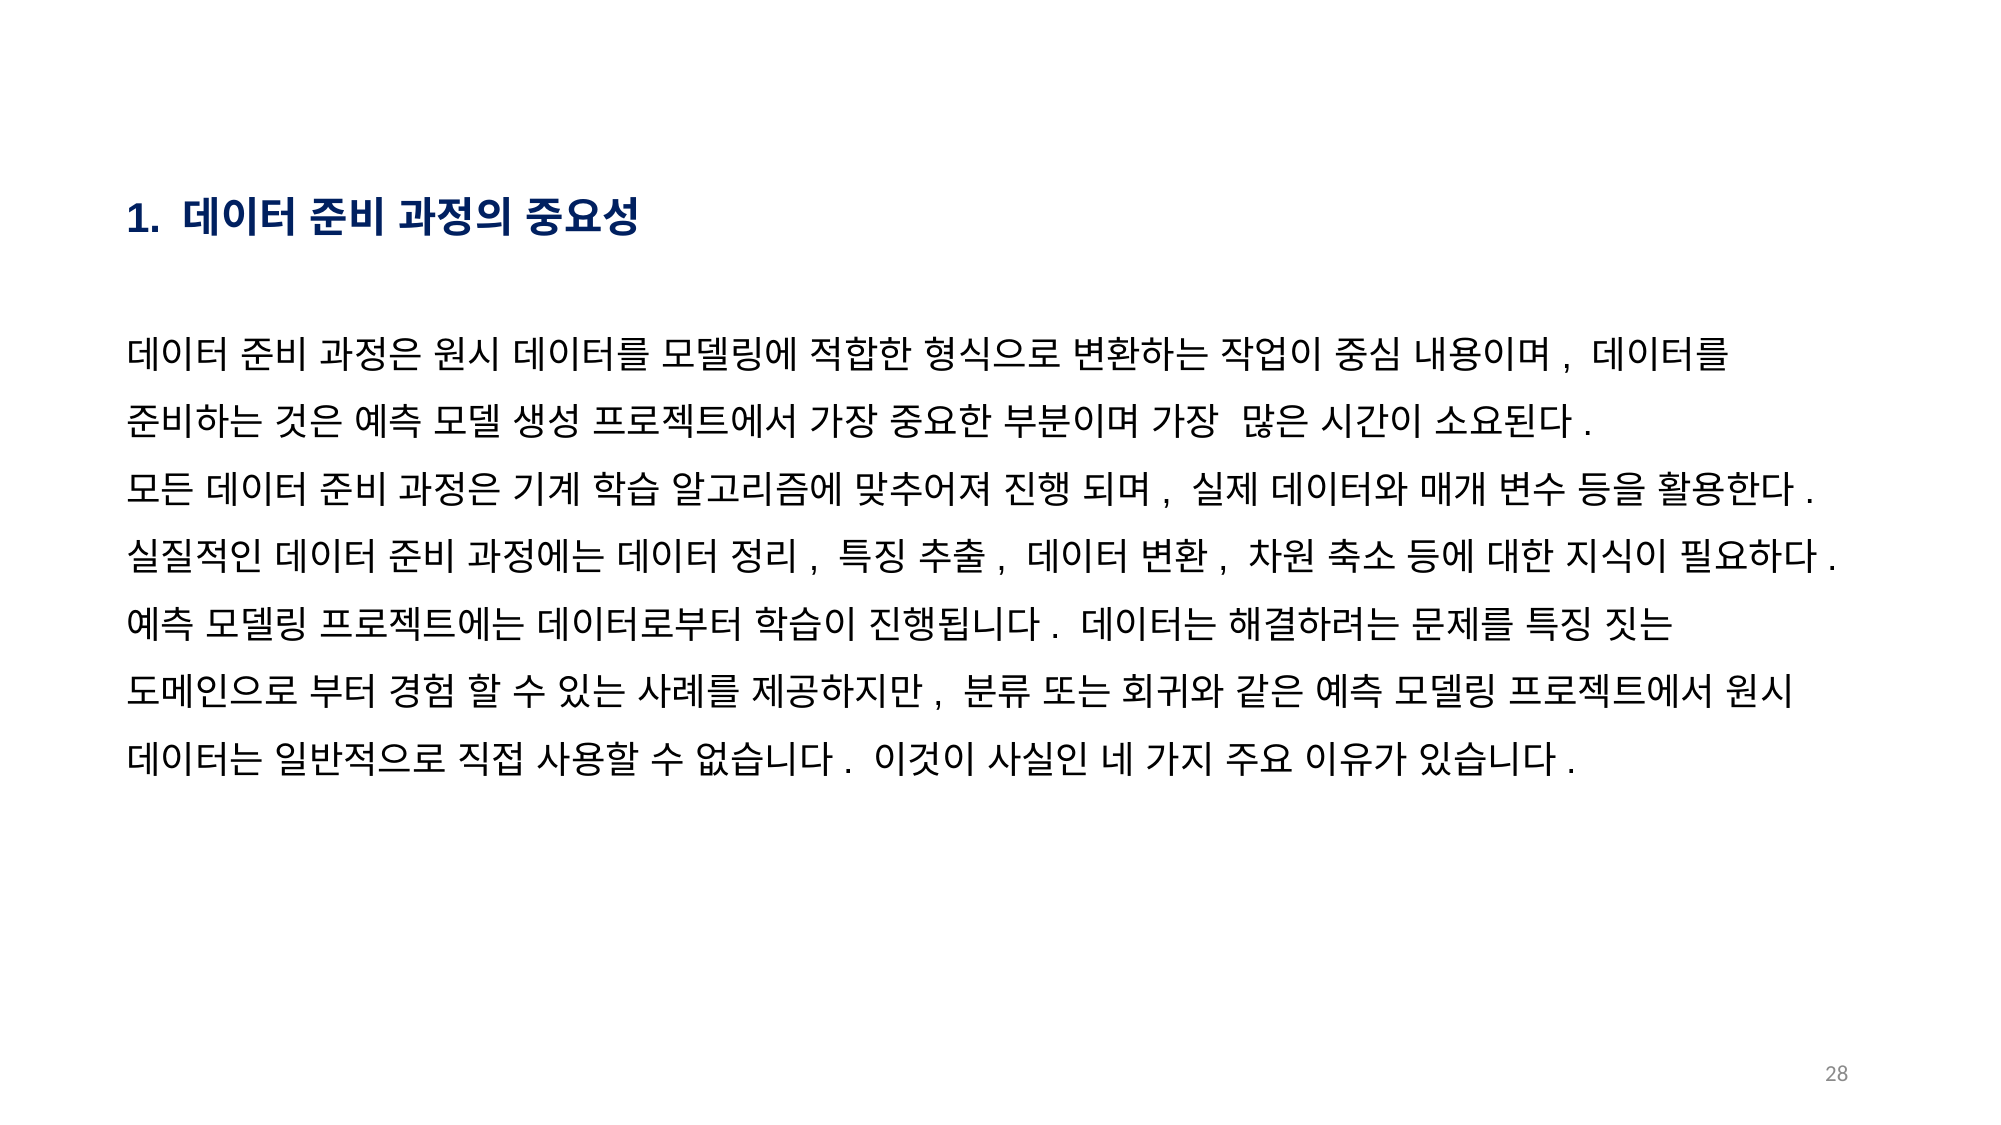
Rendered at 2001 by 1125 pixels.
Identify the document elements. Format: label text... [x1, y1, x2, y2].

slide_number 27 [1413, 1042, 1864, 1103]
text_box 1. 데이터 준비 과정의 중요성 데이터 준비 과정은 원시 데이터를 모델링에 적합한 형식으로 변환하는 작업이 중심 내용이며, 데이터를 준비하는 것은 예측 모델 생성 프로젝트에서 가장 중요한 부분이며 가장 많은 시간이 소요된다. 모든 데이터 준비 과정은 기계 학습 알고리즘에 맞추어져 진행 되며, 실제 데이터와 매개 변수 등을 활용한다. 실질적인 데이터 준비 과정에는 데이터 정리, 특징 추출, 데이터 변환, 차원 축소 등에 대한 지식이 필요하다. 예측 모델링 프로젝트에는 데이터로부터 학습이 진행됩니다. 데이터는 해결하려는 문제를 특징 짓는 도메인으로 부터 경험 할 수 있는 사례를 제공하지만, 분류 또는 회귀와 같은 예측 모델링 프로젝트에서 원시 데이터는 일반적으로 직접 사용할 수 없습니다. 이것이 사실인 네 가지 주요 이유가 있습니다. [111, 158, 1849, 789]
